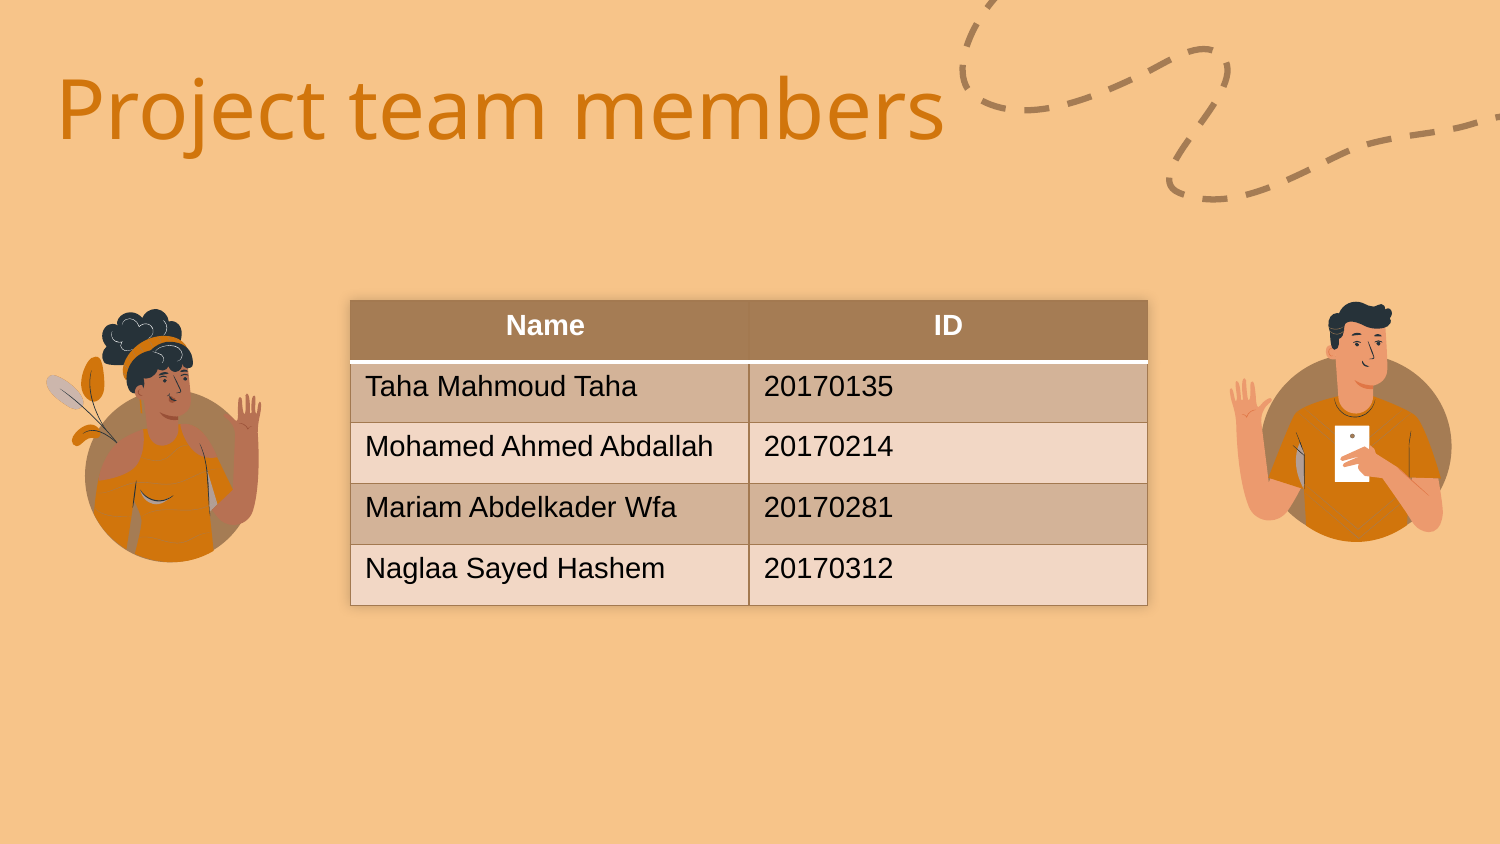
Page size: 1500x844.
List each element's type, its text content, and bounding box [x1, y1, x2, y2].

title Project team members [40, 41, 1348, 136]
table_cell 20170214 [750, 423, 1147, 483]
table_cell Mariam Abdelkader Wfa [351, 484, 748, 544]
table_header ID [750, 302, 1147, 360]
table_cell 20170281 [750, 484, 1147, 544]
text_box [46, 308, 262, 563]
table_cell Naglaa Sayed Hashem [351, 545, 748, 605]
table_cell Taha Mahmoud Taha [351, 364, 748, 422]
table_cell 20170312 [750, 545, 1147, 605]
table_cell 20170135 [750, 364, 1147, 422]
table_header Name [351, 302, 748, 360]
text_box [1228, 301, 1452, 543]
table_cell Mohamed Ahmed Abdallah [351, 423, 748, 483]
